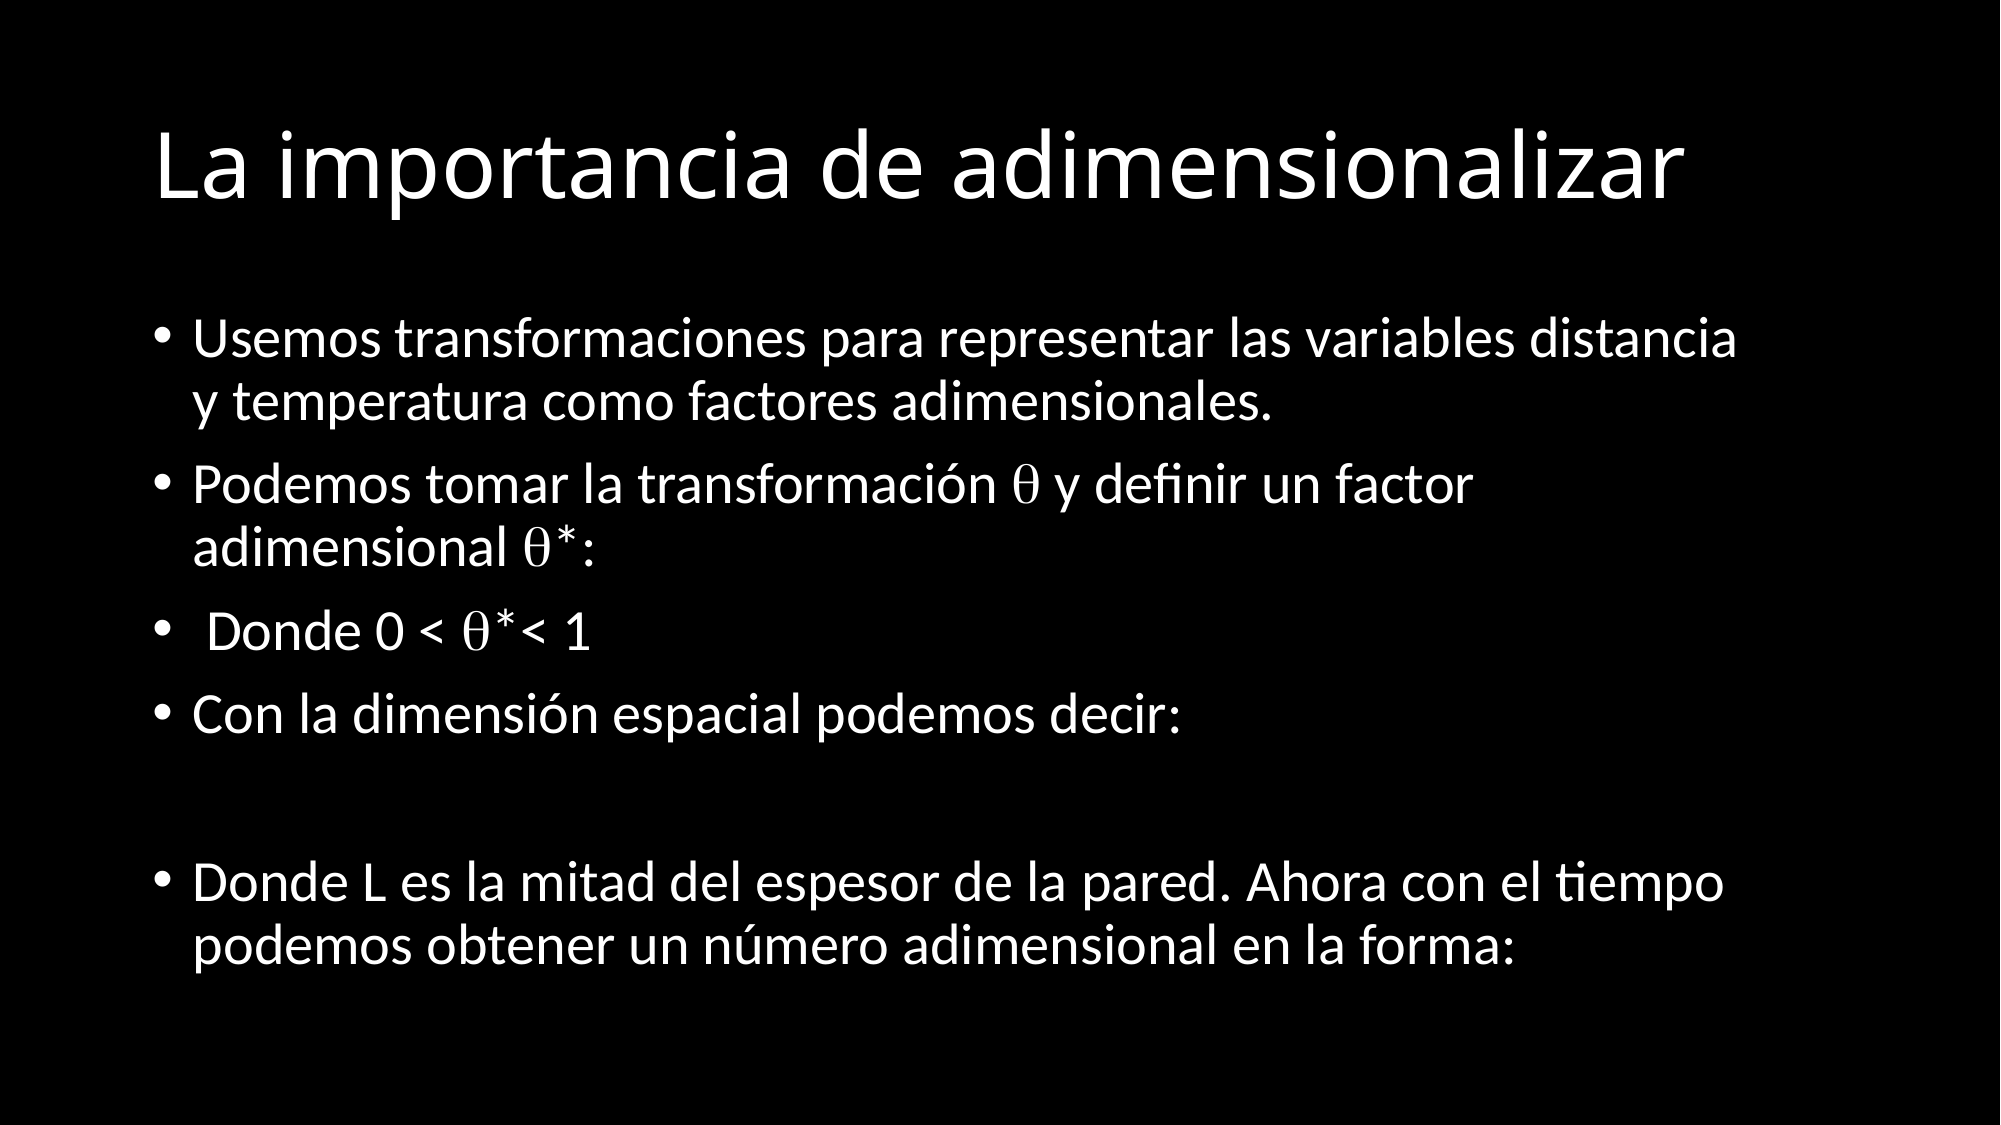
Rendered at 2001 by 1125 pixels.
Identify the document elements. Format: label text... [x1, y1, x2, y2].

title La importancia de adimensionalizar [137, 59, 1863, 278]
